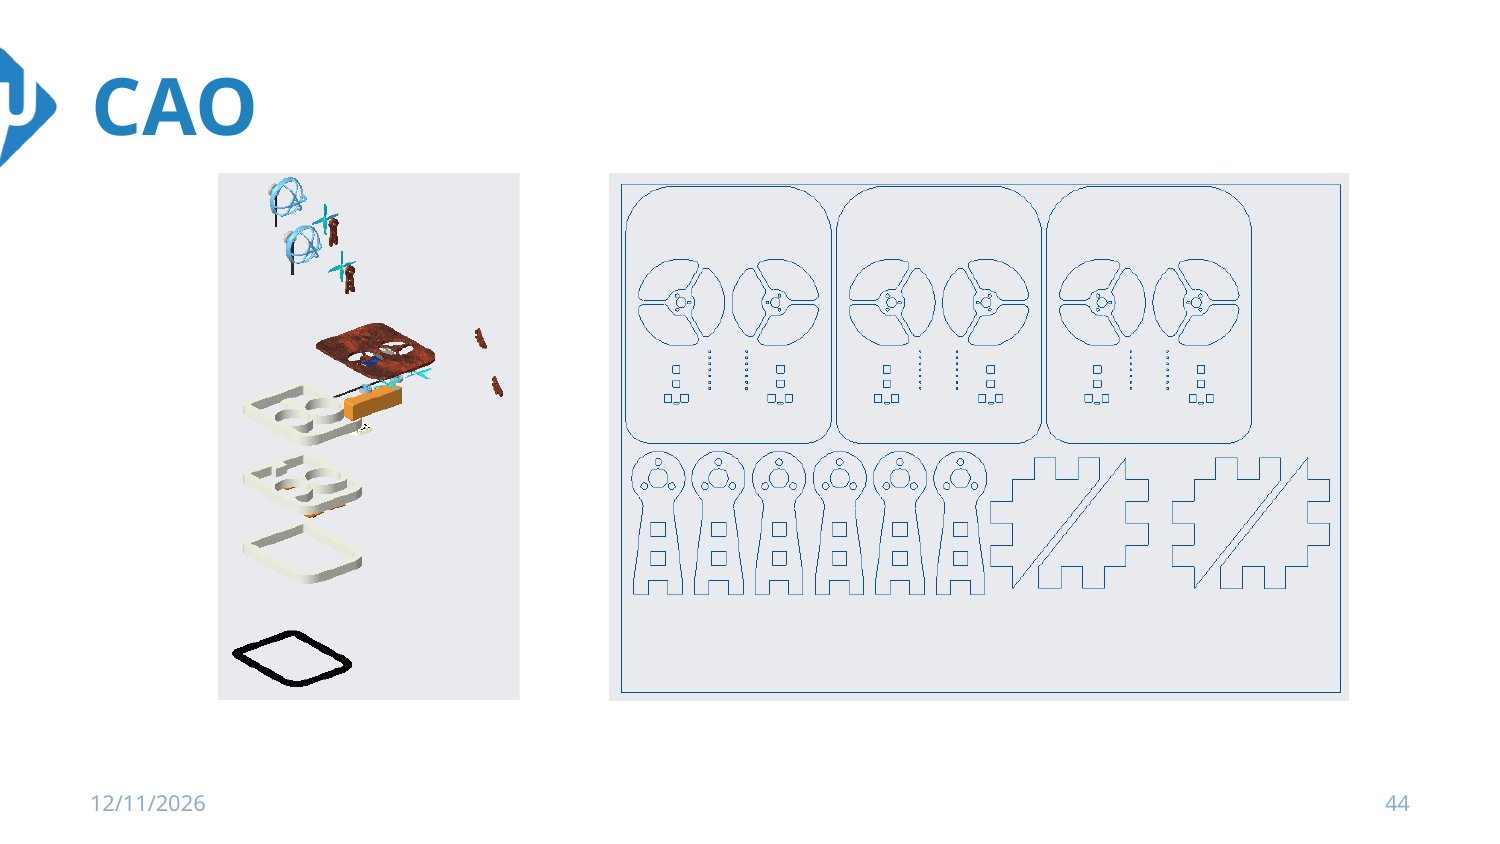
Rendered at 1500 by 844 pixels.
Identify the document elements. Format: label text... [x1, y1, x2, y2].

title CAO [76, 33, 1425, 175]
slide_number 44 [1074, 782, 1425, 827]
picture [609, 173, 1349, 701]
picture [0, 43, 63, 174]
picture [217, 173, 520, 700]
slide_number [75, 782, 425, 827]
